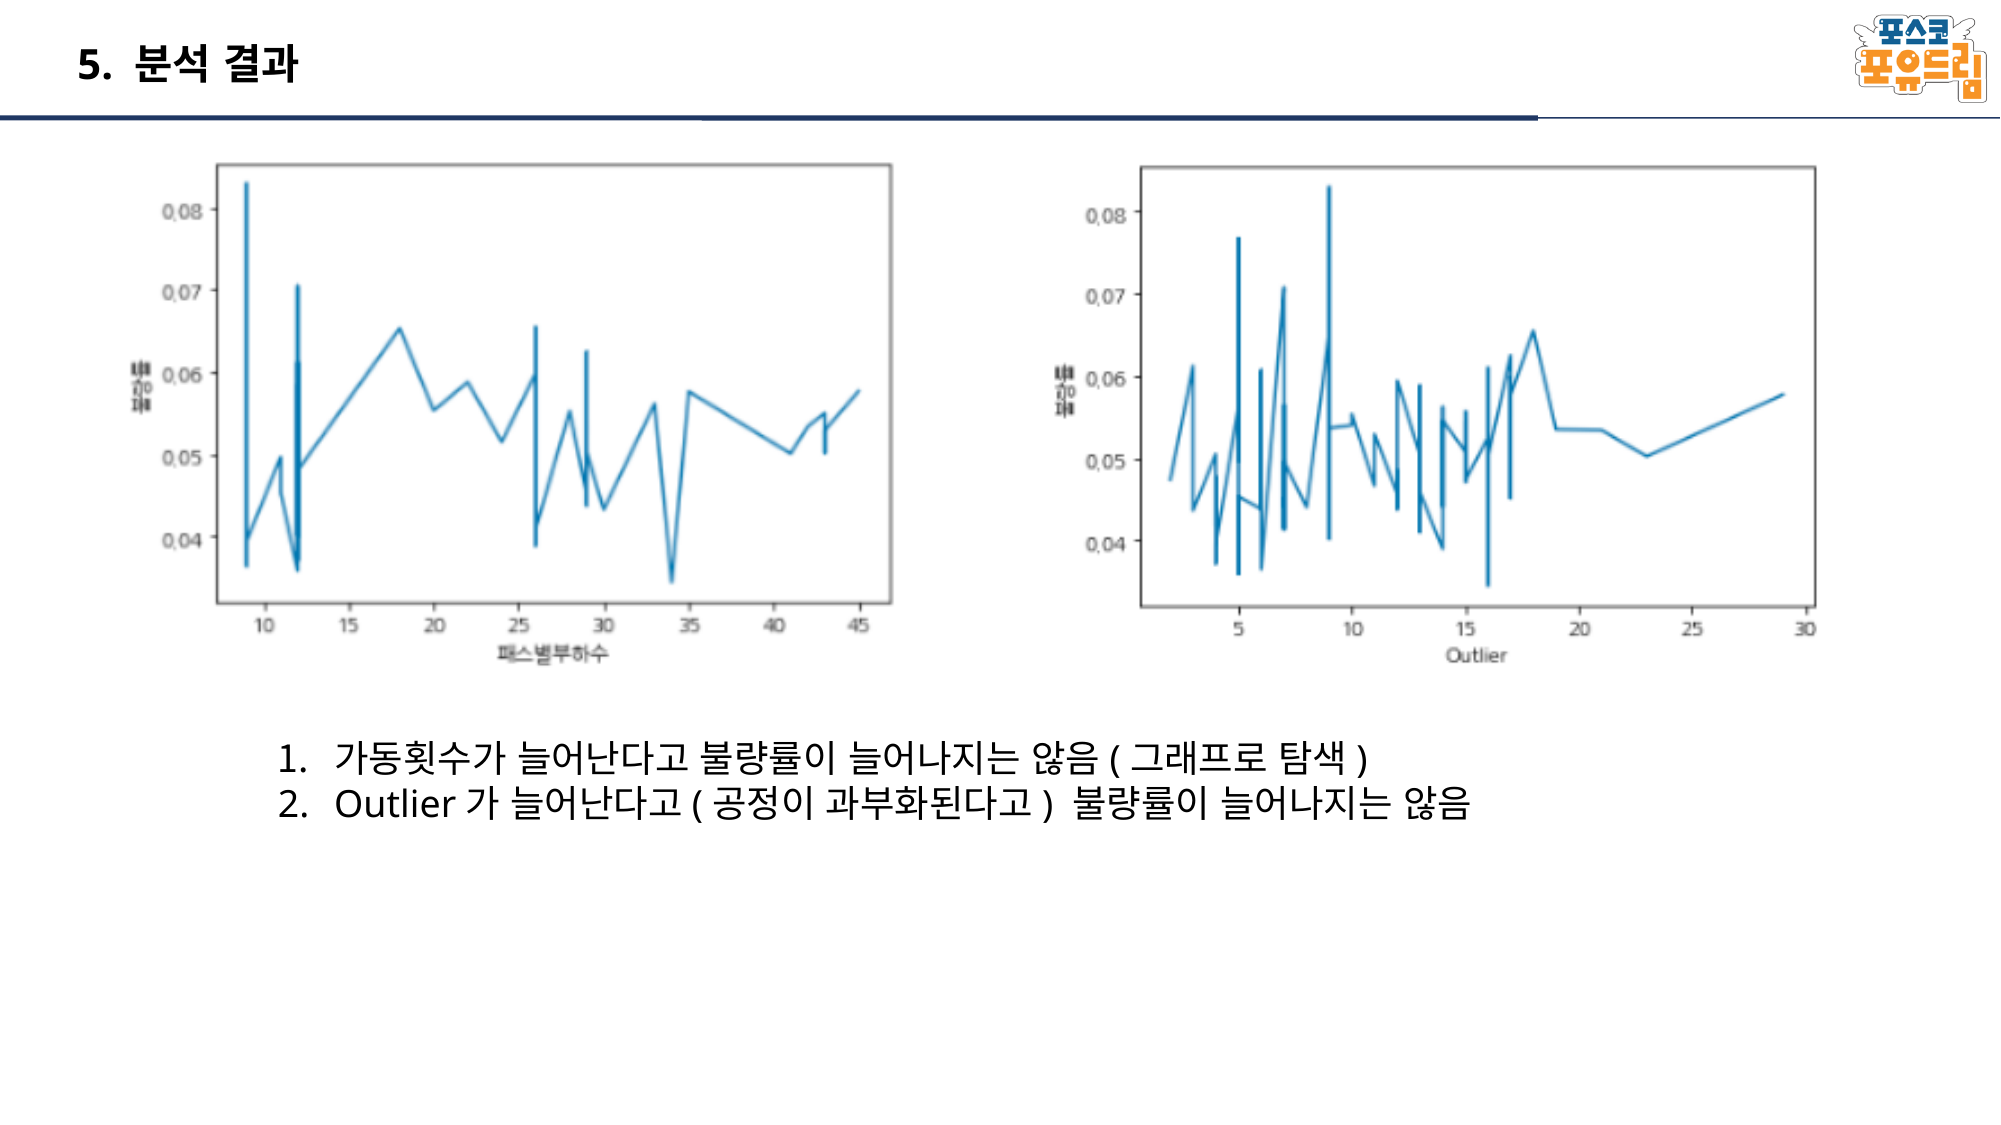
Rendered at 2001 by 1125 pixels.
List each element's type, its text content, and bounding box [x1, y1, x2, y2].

text_box 5. 분석 결과 [62, 36, 1442, 108]
picture [1046, 154, 1845, 673]
picture [102, 145, 937, 682]
picture [1844, 5, 1991, 106]
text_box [0, 117, 2000, 138]
text_box 가동횟수가 늘어난다고 불량률이 늘어나지는 않음(그래프로 탐색) Outlier가 늘어난다고(공정이 과부화된다고) 불량률이 늘어나지는 않음 [263, 727, 1845, 923]
